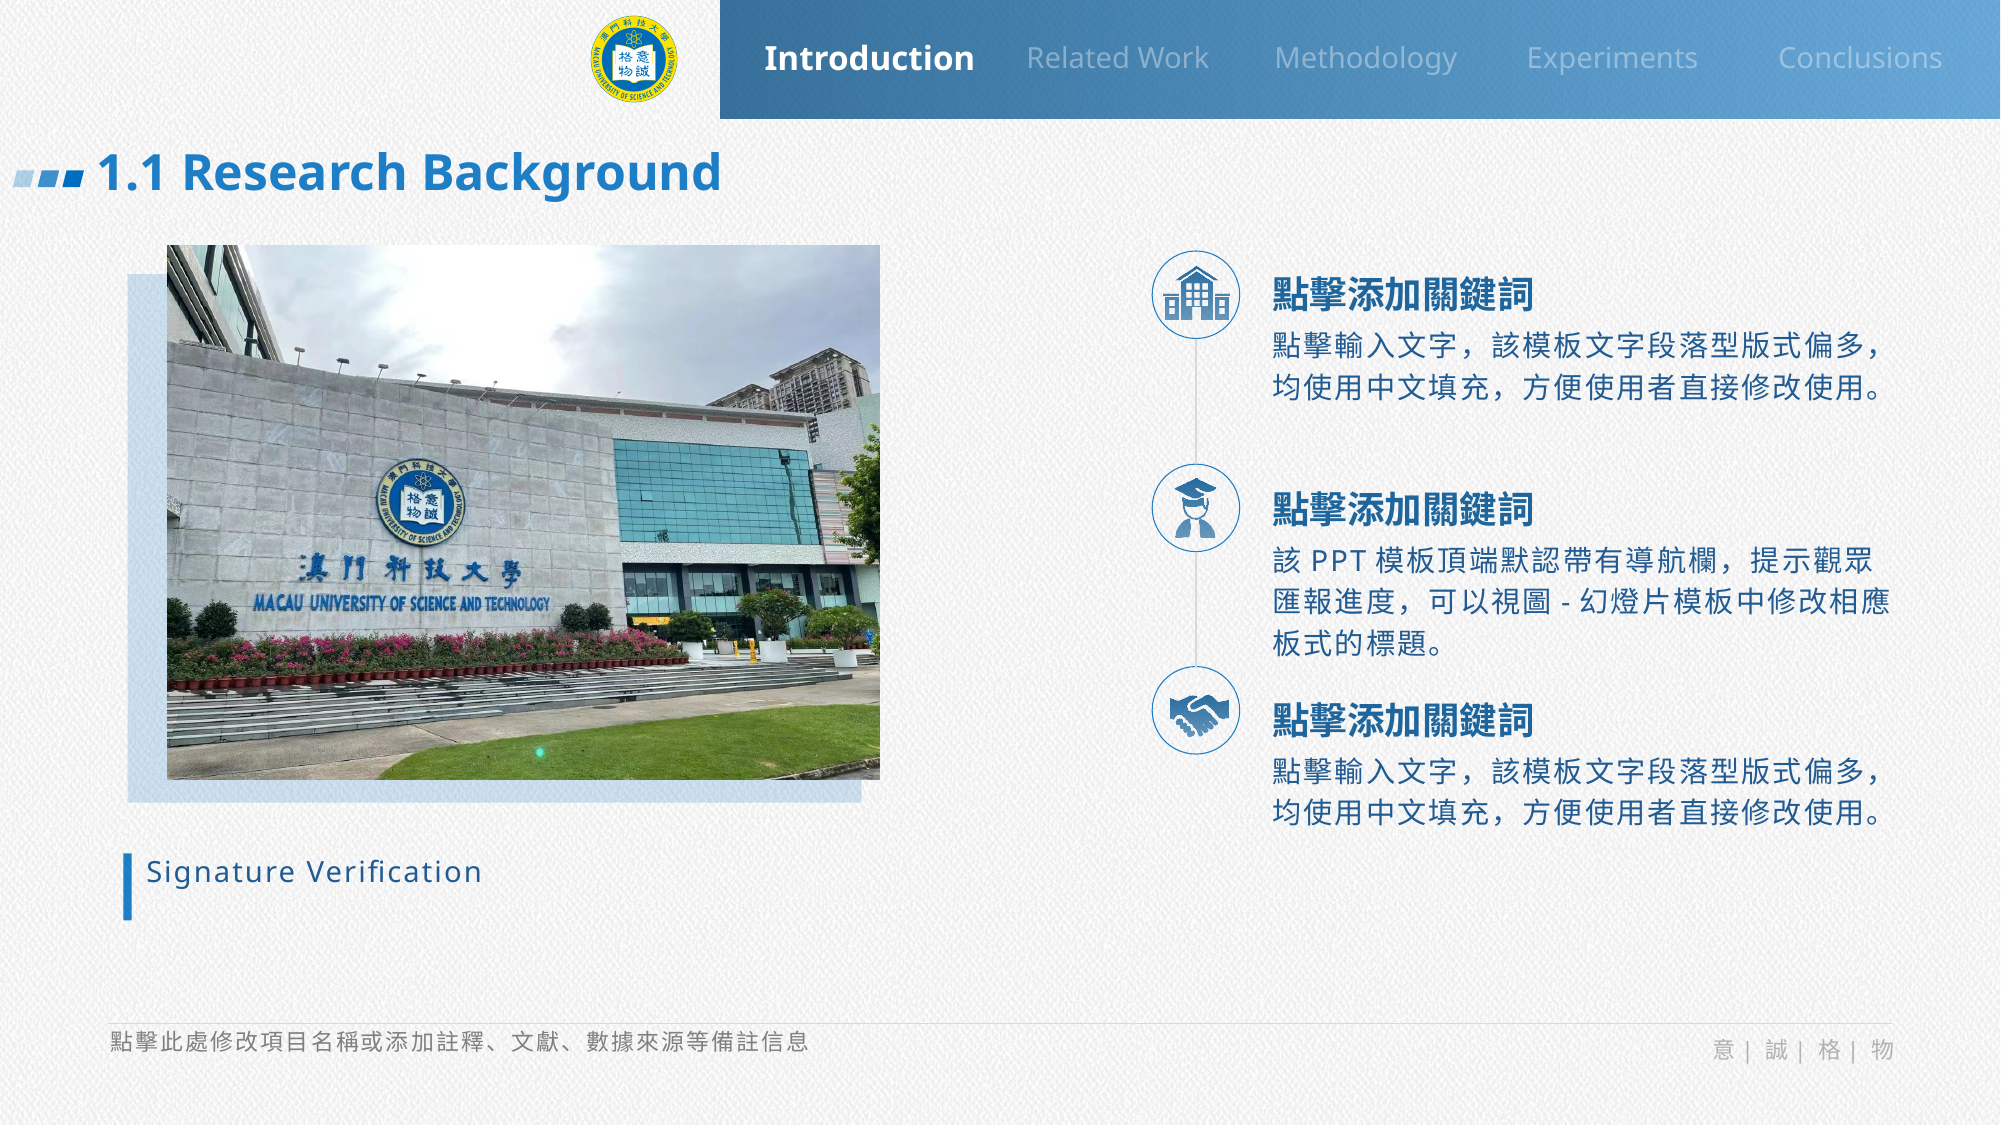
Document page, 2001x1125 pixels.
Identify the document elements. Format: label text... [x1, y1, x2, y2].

text_box 1.1 Research Background [82, 133, 821, 208]
picture [167, 245, 880, 780]
list Experiments [1491, 35, 1736, 98]
text_box [127, 273, 863, 804]
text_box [1152, 250, 1240, 339]
list Related Work [994, 35, 1242, 98]
text_box Signature Verification [131, 838, 1134, 896]
text_box 點擊添加關鍵詞 [1257, 478, 1716, 527]
text_box 點擊添加關鍵詞 [1257, 263, 1716, 312]
list Conclusions [1736, 35, 1985, 98]
picture [590, 15, 678, 103]
text_box 點擊添加關鍵詞 [1257, 689, 1716, 738]
text_box 點擊輸入文字，該模板文字段落型版式偏多，均使用中文填充，方便使用者直接修改使用。 [1257, 312, 1925, 412]
list 點擊此處修改項目名稱或添加註釋、文獻、數據來源等備註信息 [95, 1023, 1203, 1086]
text_box 點擊輸入文字，該模板文字段落型版式偏多，均使用中文填充，方便使用者直接修改使用。 [1257, 738, 1925, 838]
text_box 該PPT模板頂端默認帶有導航欄，提示觀眾匯報進度，可以視圖-幻燈片模板中修改相應板式的標題。 [1257, 527, 1912, 668]
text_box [1152, 666, 1240, 755]
text_box Methodology [1242, 35, 1491, 98]
list Introduction [746, 34, 995, 97]
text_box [1152, 464, 1240, 552]
